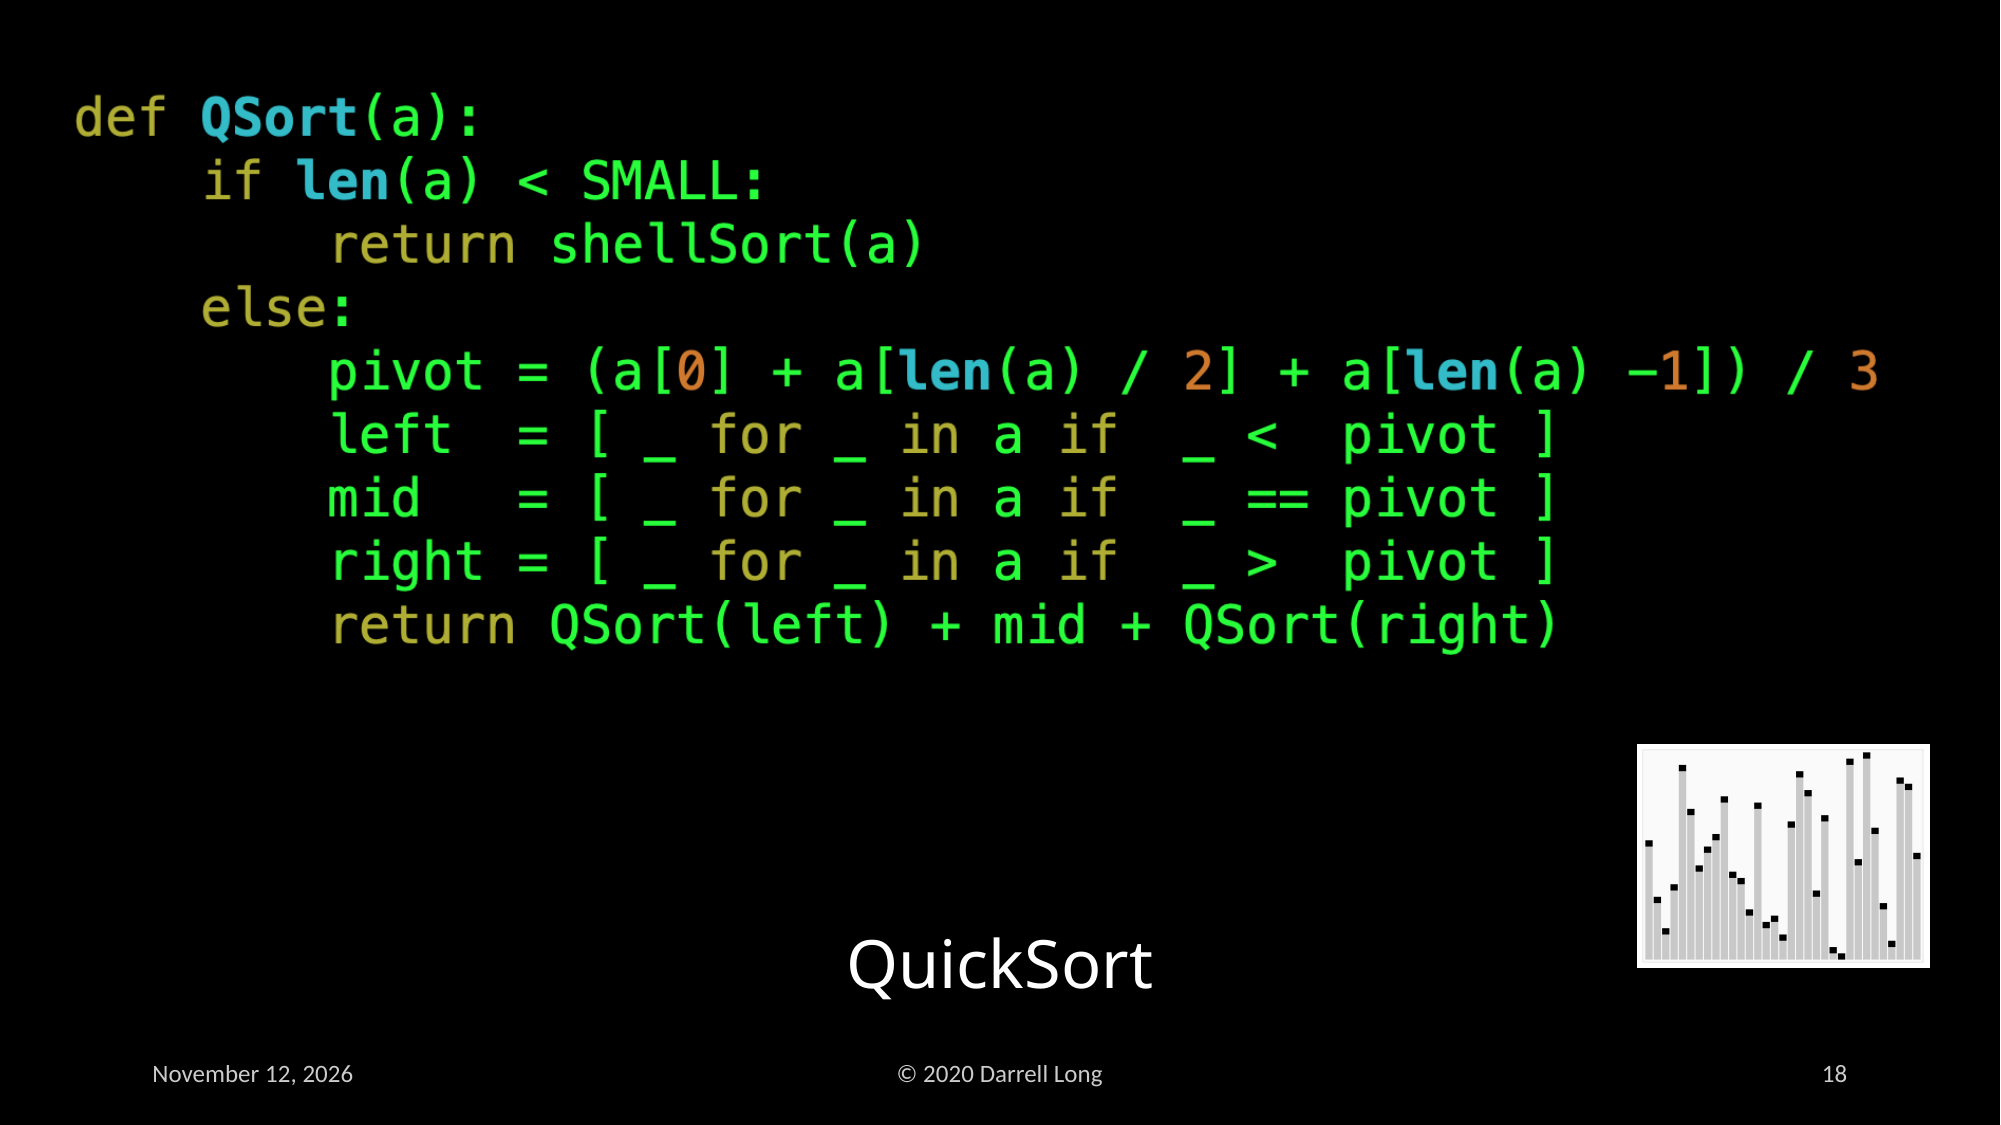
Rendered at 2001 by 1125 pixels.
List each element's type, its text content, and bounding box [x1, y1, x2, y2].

slide_number 18 [1412, 1042, 1863, 1103]
picture [1637, 744, 1930, 968]
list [66, 83, 1934, 692]
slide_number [137, 1042, 588, 1103]
title QuickSort [105, 914, 1895, 1020]
footer © 2020 Darrell Long [662, 1042, 1338, 1103]
